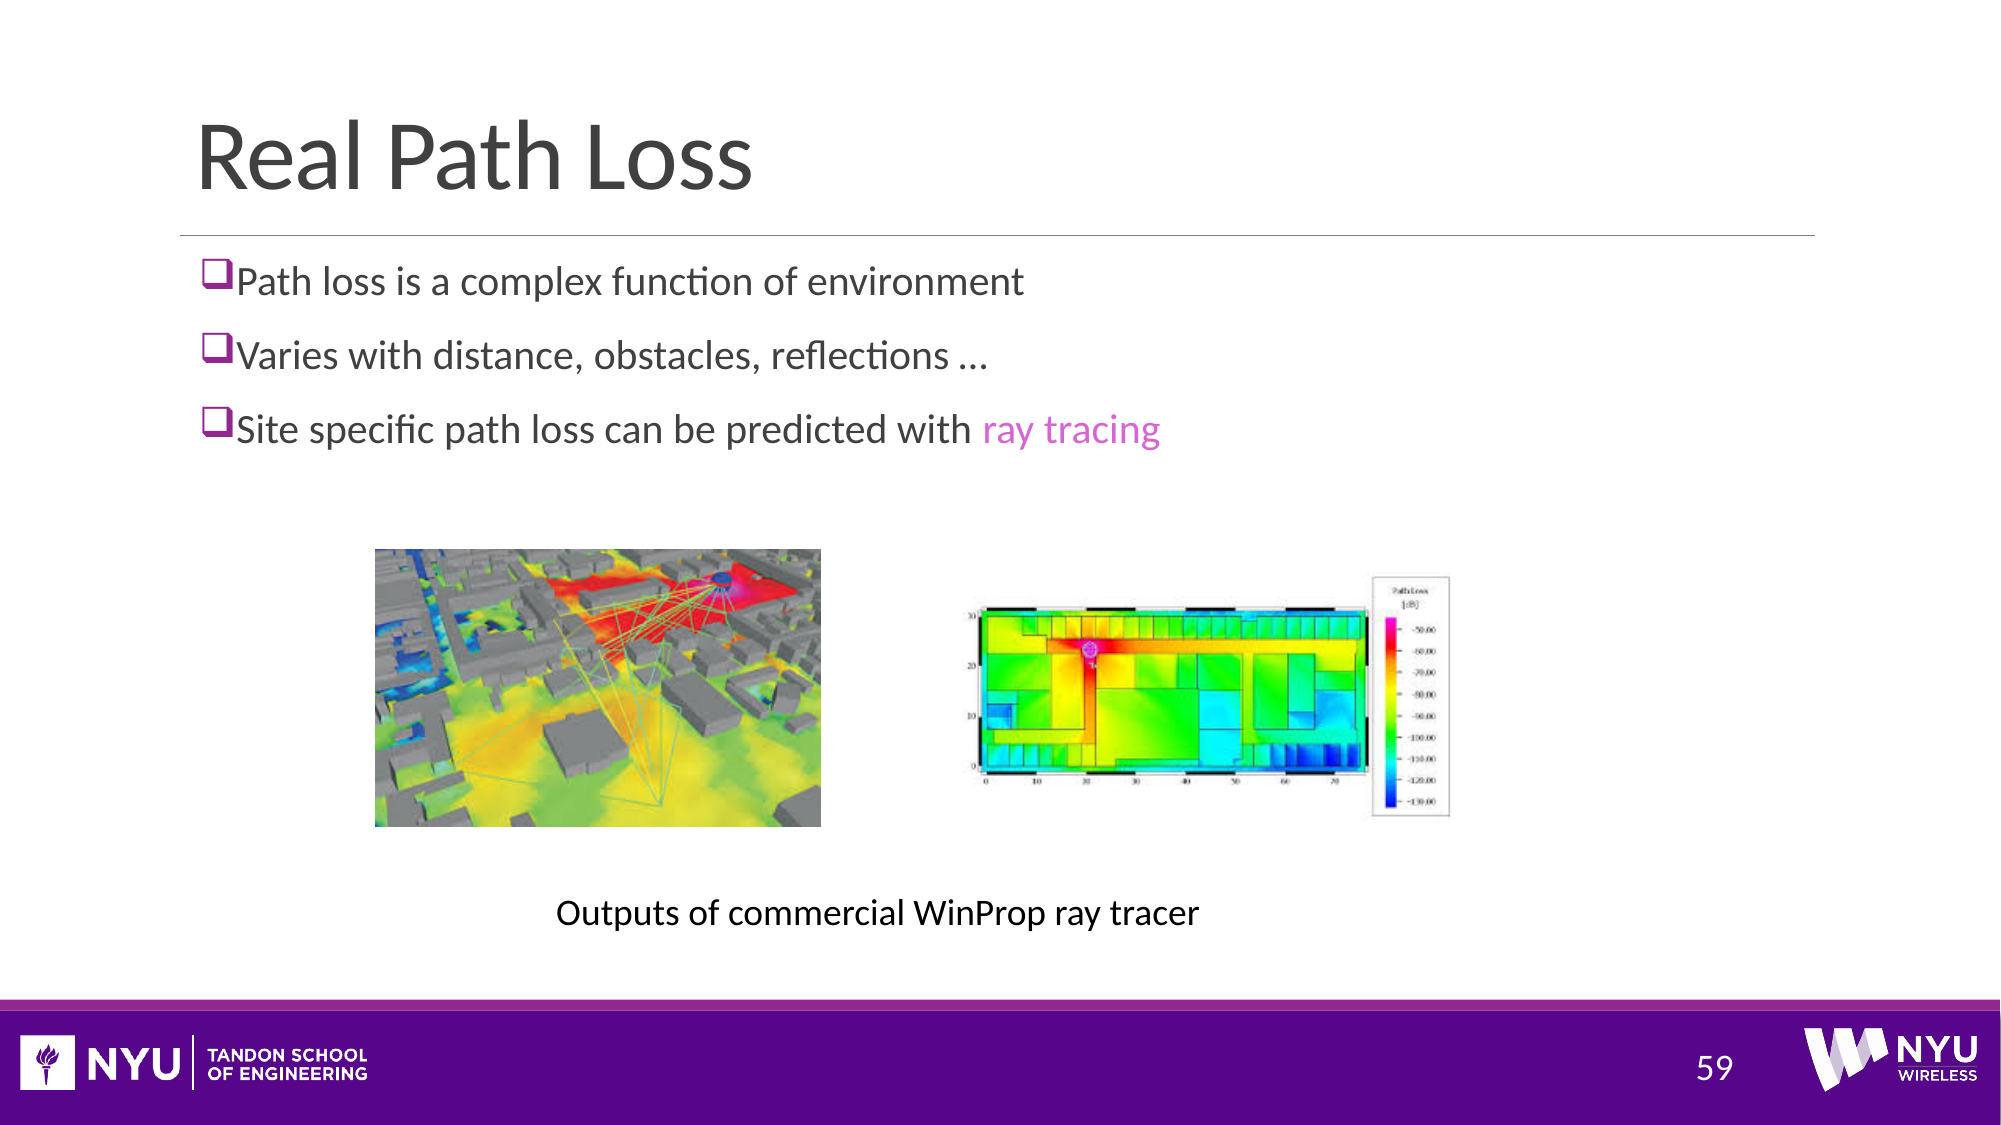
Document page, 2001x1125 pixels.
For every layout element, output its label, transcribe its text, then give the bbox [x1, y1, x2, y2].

picture [374, 549, 821, 828]
picture [961, 571, 1456, 823]
slide_number 59 [1533, 1035, 1749, 1096]
list Path loss is a complex function of environment Varies with distance, obstacles, reflections … Site specific path loss can be predicted with ray tracing [199, 251, 1475, 502]
title Real Path Loss [180, 47, 1830, 218]
text_box Outputs of commercial WinProp ray tracer [541, 881, 1216, 941]
